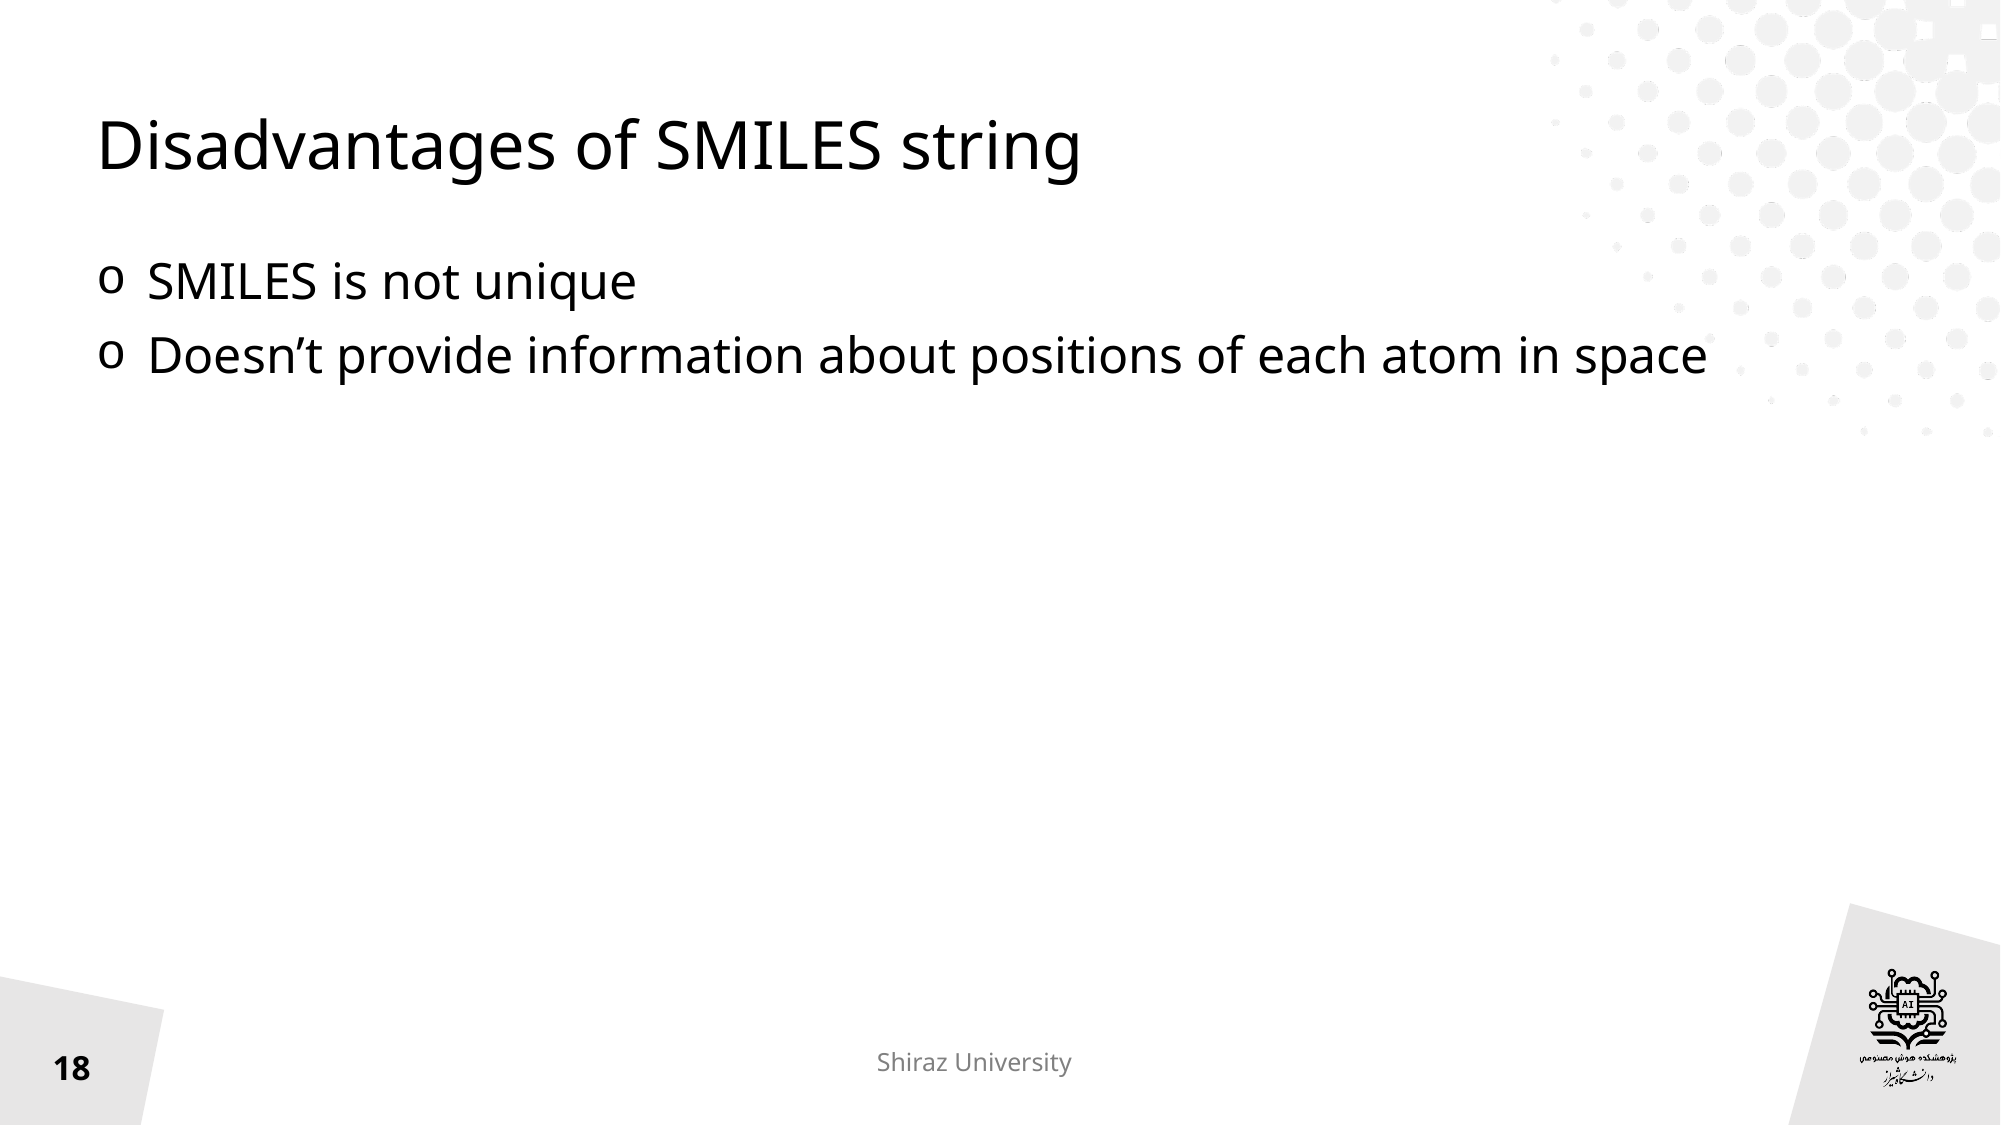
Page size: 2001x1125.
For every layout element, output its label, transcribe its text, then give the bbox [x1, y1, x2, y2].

title Disadvantages of SMILES string [81, 76, 1919, 221]
list SMILES is not unique Doesn’t provide information about positions of each atom in space [81, 248, 1919, 971]
picture [1550, 0, 2001, 437]
